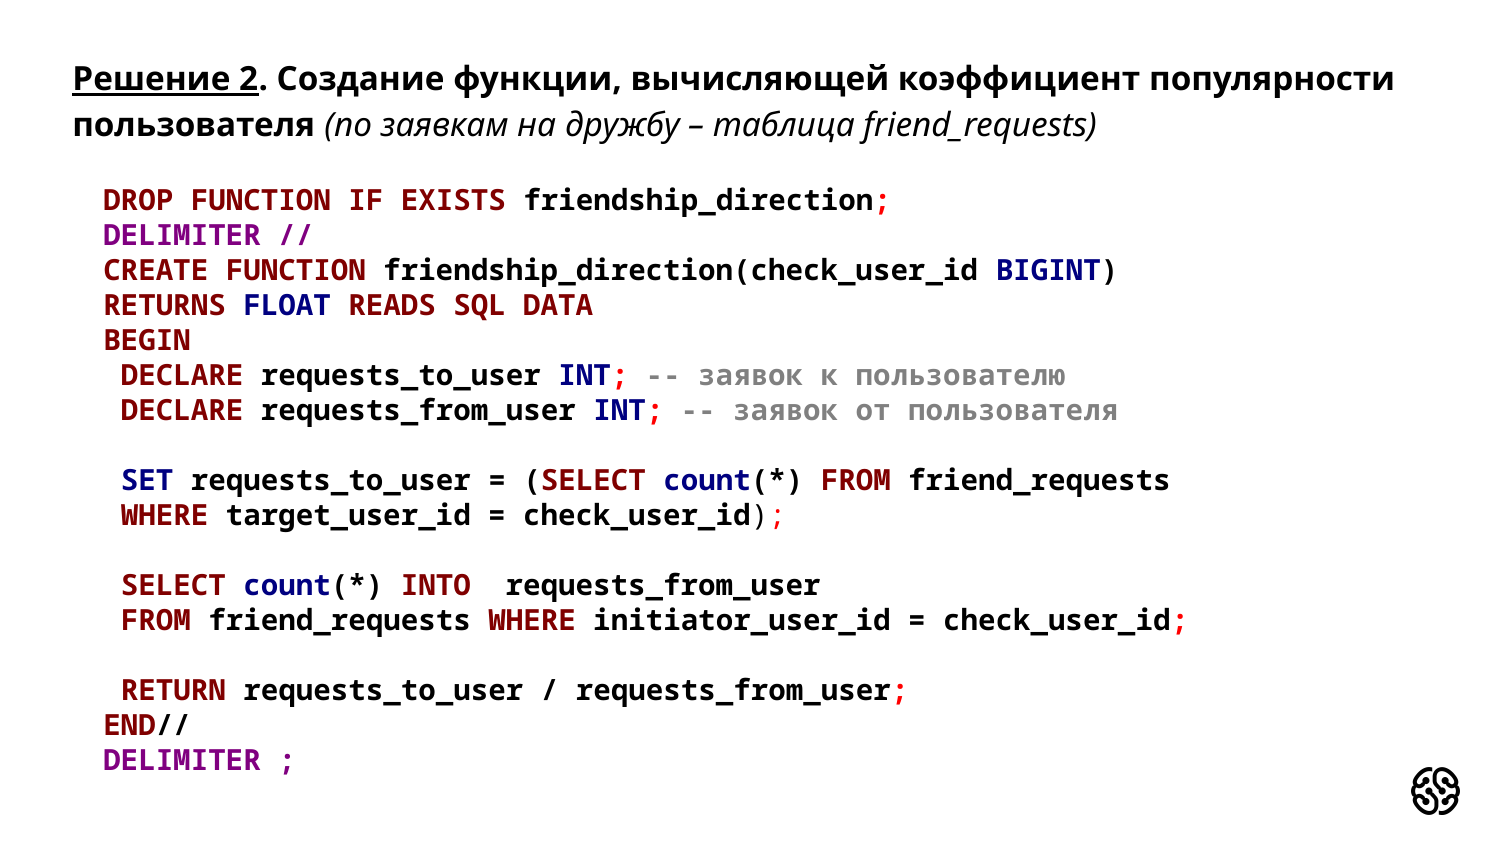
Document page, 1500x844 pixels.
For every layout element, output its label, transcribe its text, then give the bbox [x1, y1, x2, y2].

text_box DROP FUNCTION IF EXISTS friendship_direction; DELIMITER // CREATE FUNCTION friendship_direction(check_user_id BIGINT) RETURNS FLOAT READS SQL DATA BEGIN DECLARE requests_to_user INT; -- заявок к пользователю DECLARE requests_from_user INT; -- заявок от пользователя SET requests_to_user = (SELECT count(*) FROM friend_requests WHERE target_user_id = check_user_id); SELECT count(*) INTO requests_from_user FROM friend_requests WHERE initiator_user_id = check_user_id; RETURN requests_to_user / requests_from_user; END// DELIMITER ; [88, 174, 1500, 791]
picture [1411, 791, 1460, 815]
title Решение 2. Создание функции, вычисляющей коэффициент популярности пользователя (по заявкам на дружбу – таблица friend_requests) [72, 51, 1476, 217]
